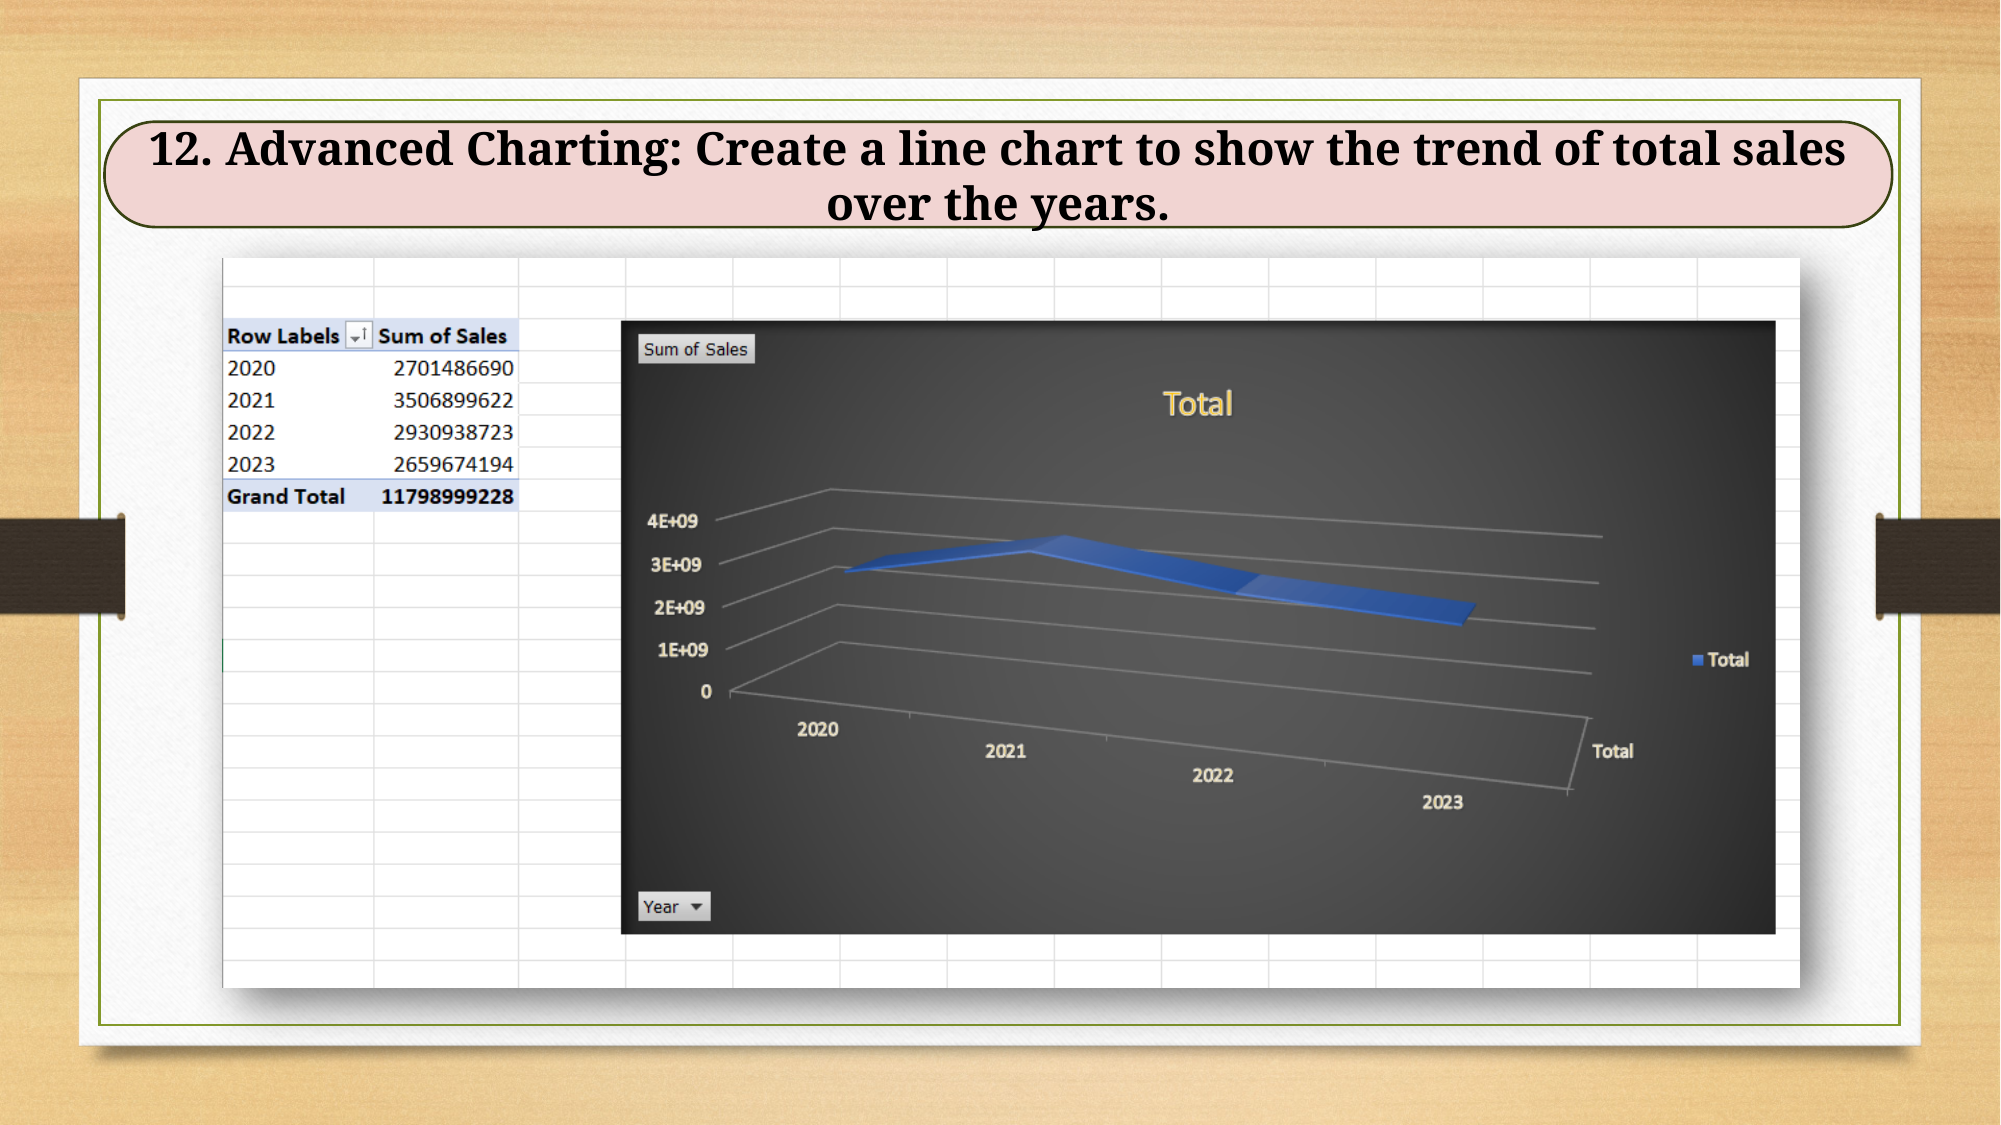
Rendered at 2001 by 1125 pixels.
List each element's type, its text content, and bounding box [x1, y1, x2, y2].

text_box 12. Advanced Charting: Create a line chart to show the trend of total sales over the years. [103, 120, 1894, 229]
picture [0, 0, 2001, 1125]
